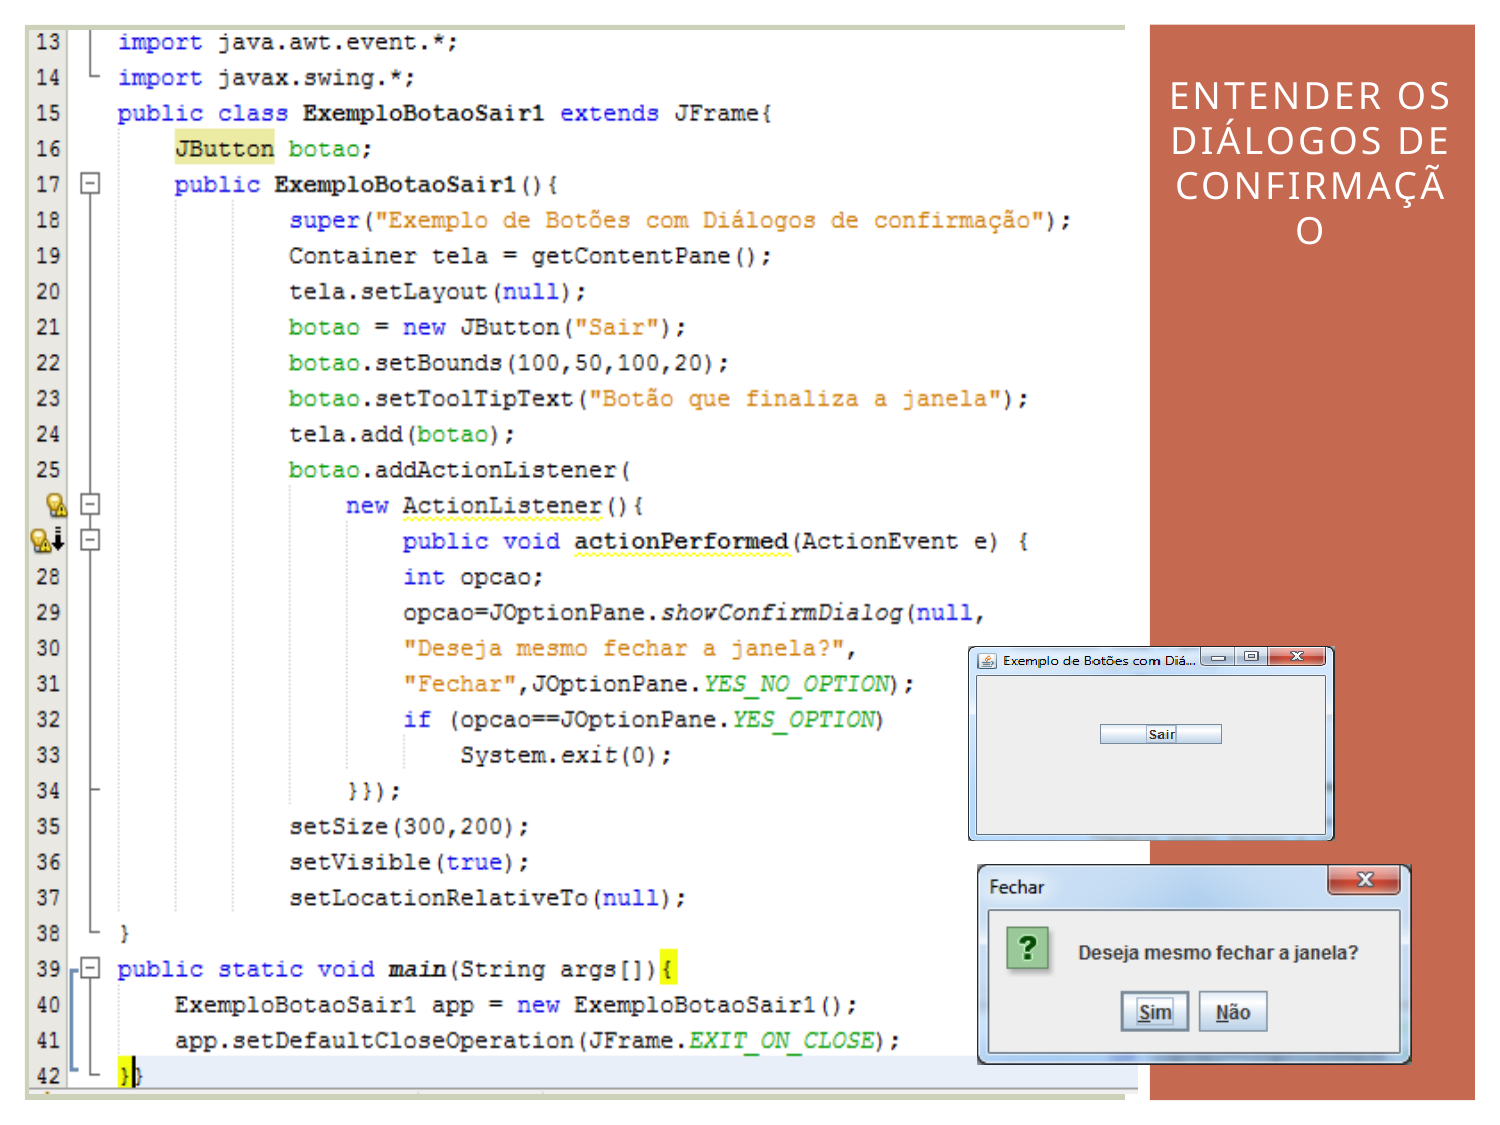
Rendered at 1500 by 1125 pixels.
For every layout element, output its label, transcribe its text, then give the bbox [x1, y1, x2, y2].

title entender os diálogos de confirmação [1151, 75, 1471, 350]
picture [29, 30, 1413, 1095]
